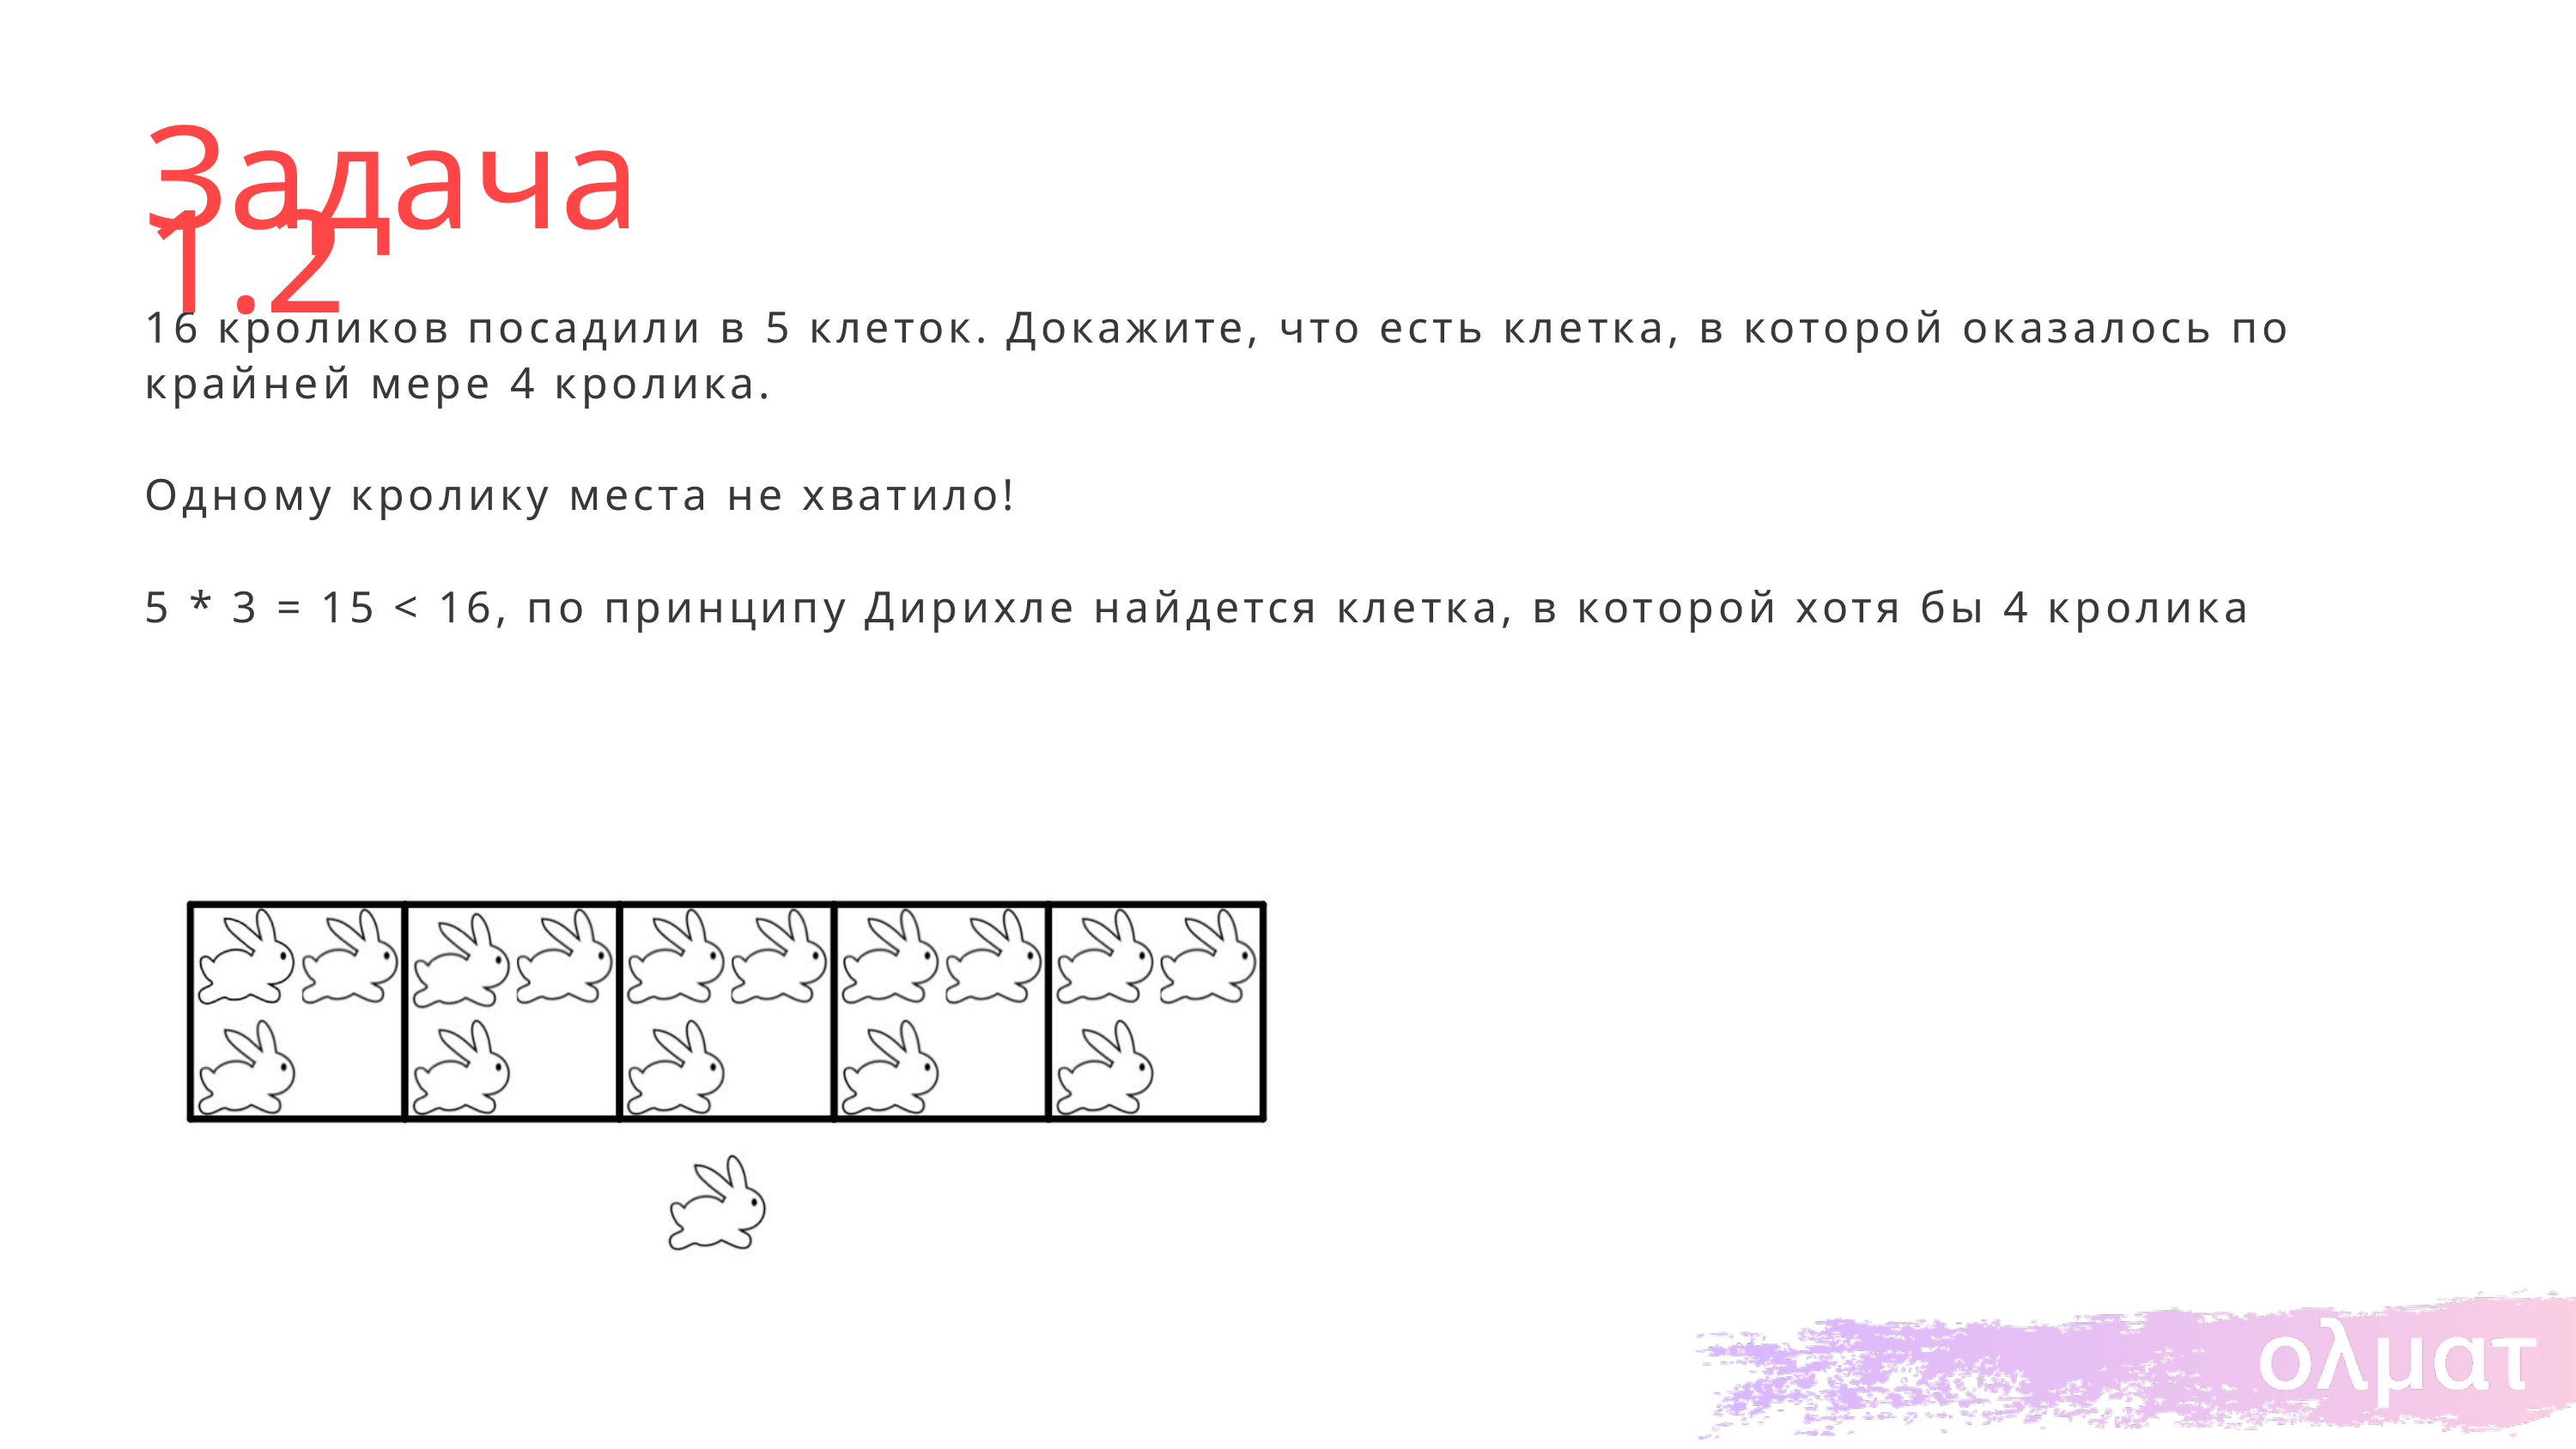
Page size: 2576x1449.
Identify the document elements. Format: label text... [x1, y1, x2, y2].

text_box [1690, 1287, 2576, 1440]
text_box Задача 1.2 [144, 173, 859, 342]
picture [144, 870, 1363, 1315]
text_box 16 кроликов посадили в 5 клеток. Докажите, что есть клетка, в которой оказалось по крайней мере 4 кролика. Одному кролику места не хватило! 5 * 3 = 15 < 16, по принципу Дирихле найдется клетка, в которой хотя бы 4 кролика [144, 295, 2338, 632]
